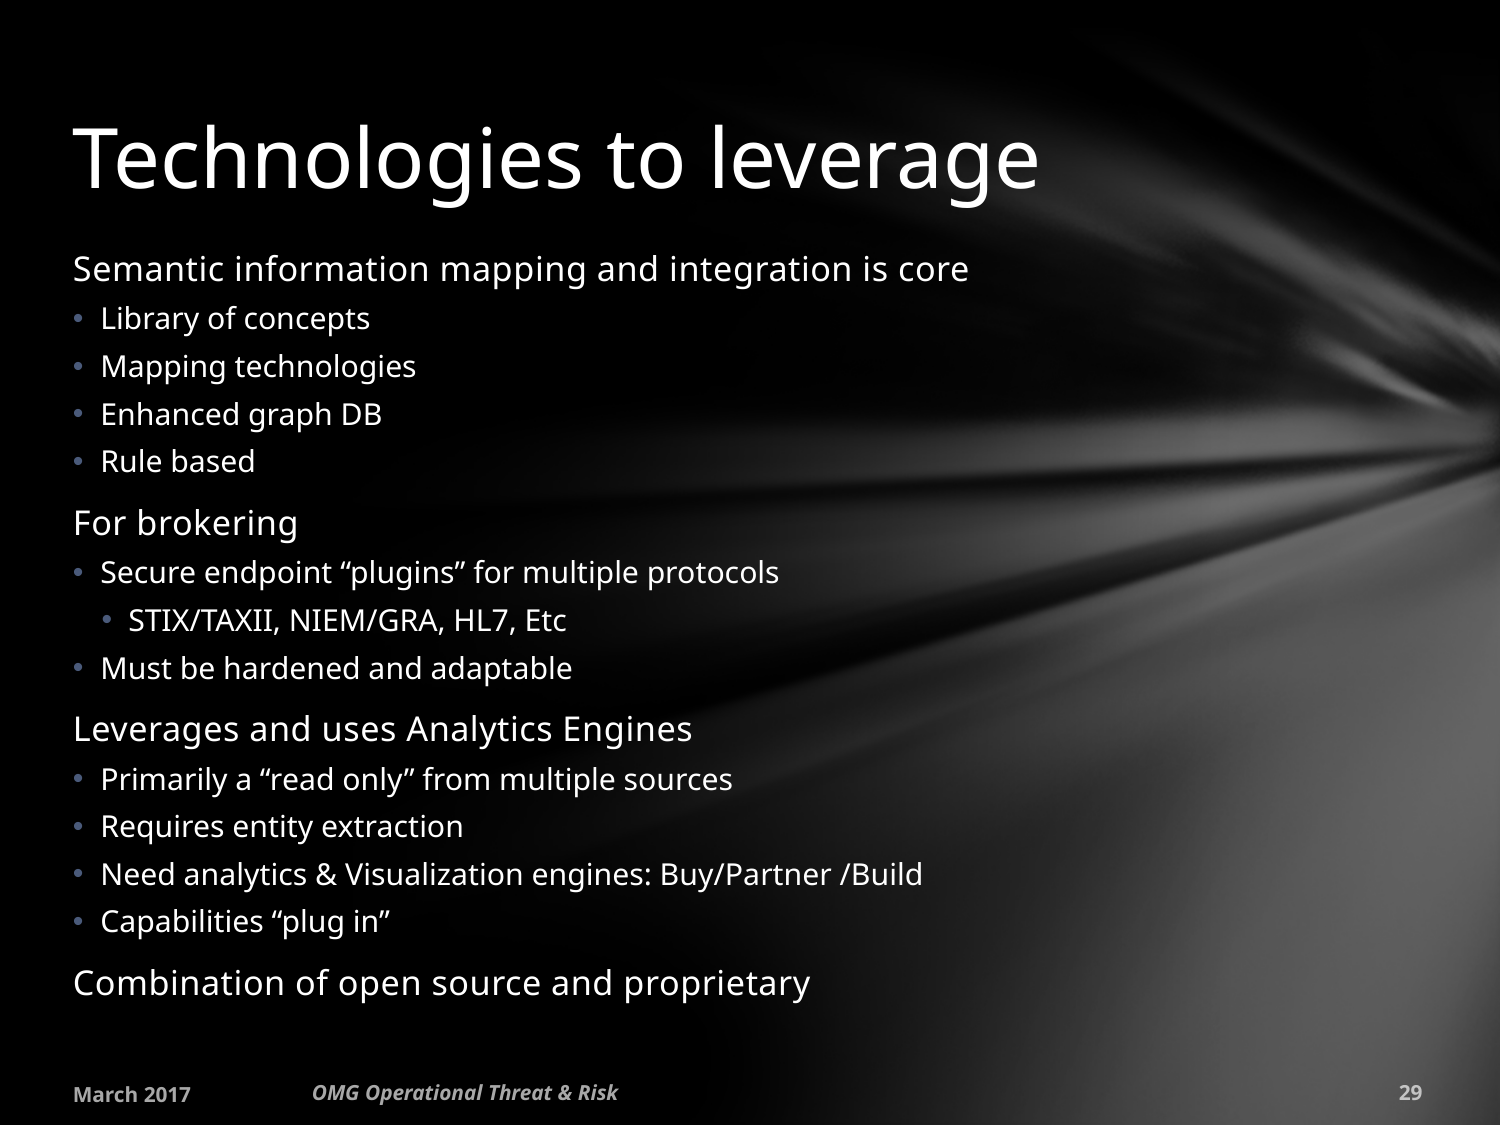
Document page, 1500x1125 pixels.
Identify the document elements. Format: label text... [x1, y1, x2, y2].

footer OMG Operational Threat & Risk [296, 1073, 968, 1115]
list Semantic information mapping and integration is core Library of concepts Mapping technologies Enhanced graph DB Rule based For brokering Secure endpoint “plugins” for multiple protocols STIX/TAXII, NIEM/GRA, HL7, Etc Must be hardened and adaptable Leverages and uses Analytics Engines Primarily a “read only” from multiple sources Requires entity extraction Need analytics & Visualization engines: Buy/Partner /Build Capabilities “plug in” Combination of open source and proprietary [57, 239, 1318, 1015]
slide_number 29 [1293, 1073, 1438, 1115]
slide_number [57, 1073, 296, 1115]
title Technologies to leverage [57, 37, 1318, 213]
